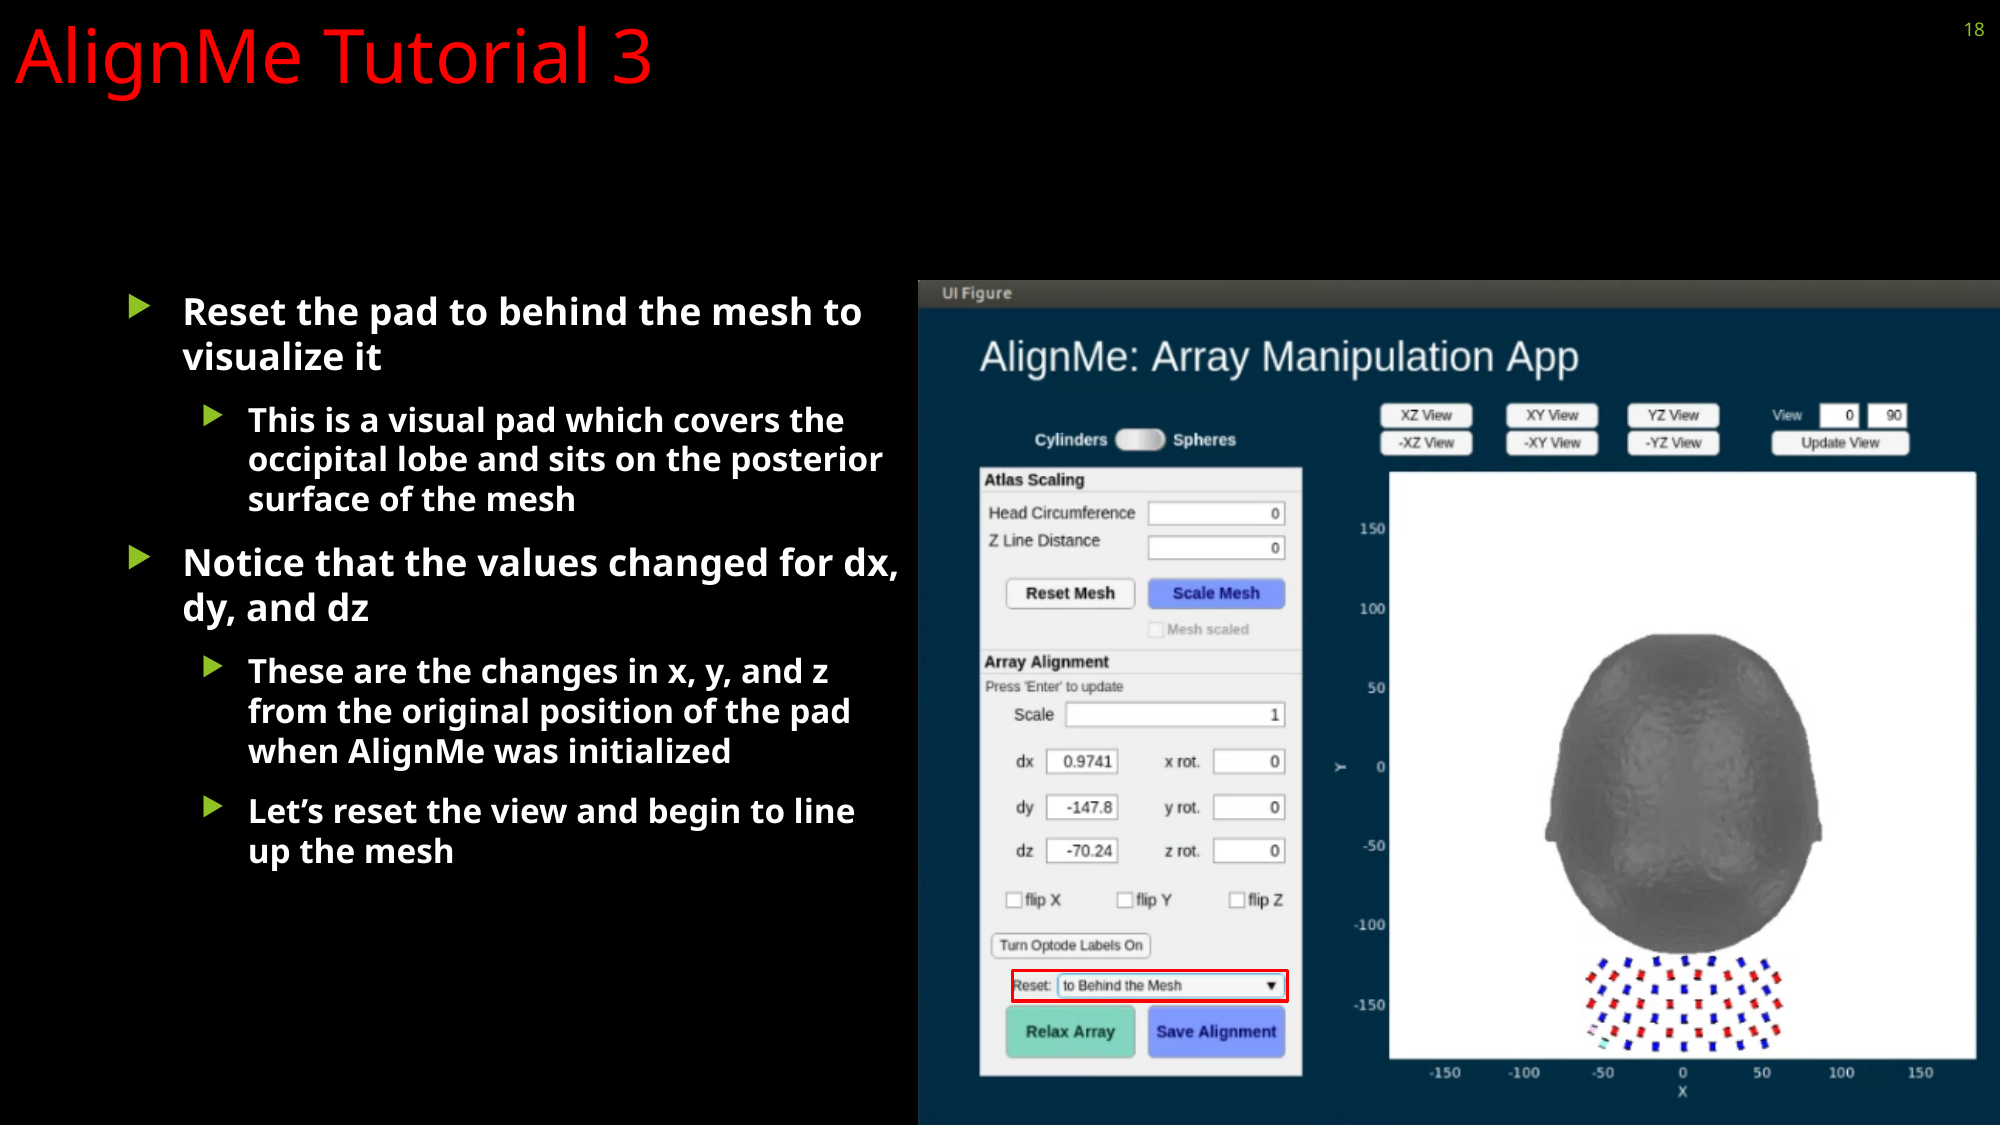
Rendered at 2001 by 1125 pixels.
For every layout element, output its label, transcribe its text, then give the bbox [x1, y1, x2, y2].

slide_number 18 [1887, 0, 2000, 60]
title AlignMe Tutorial 3 [0, 0, 1872, 218]
picture [917, 279, 2000, 1125]
list Reset the pad to behind the mesh to visualize it This is a visual pad which covers the occipital lobe and sits on the posterior surface of the mesh Notice that the values changed for dx, dy, and dz These are the changes in x, y, and z from the original position of the pad when AlignMe was initialized Let’s reset the view and begin to line up the mesh [111, 280, 916, 1061]
